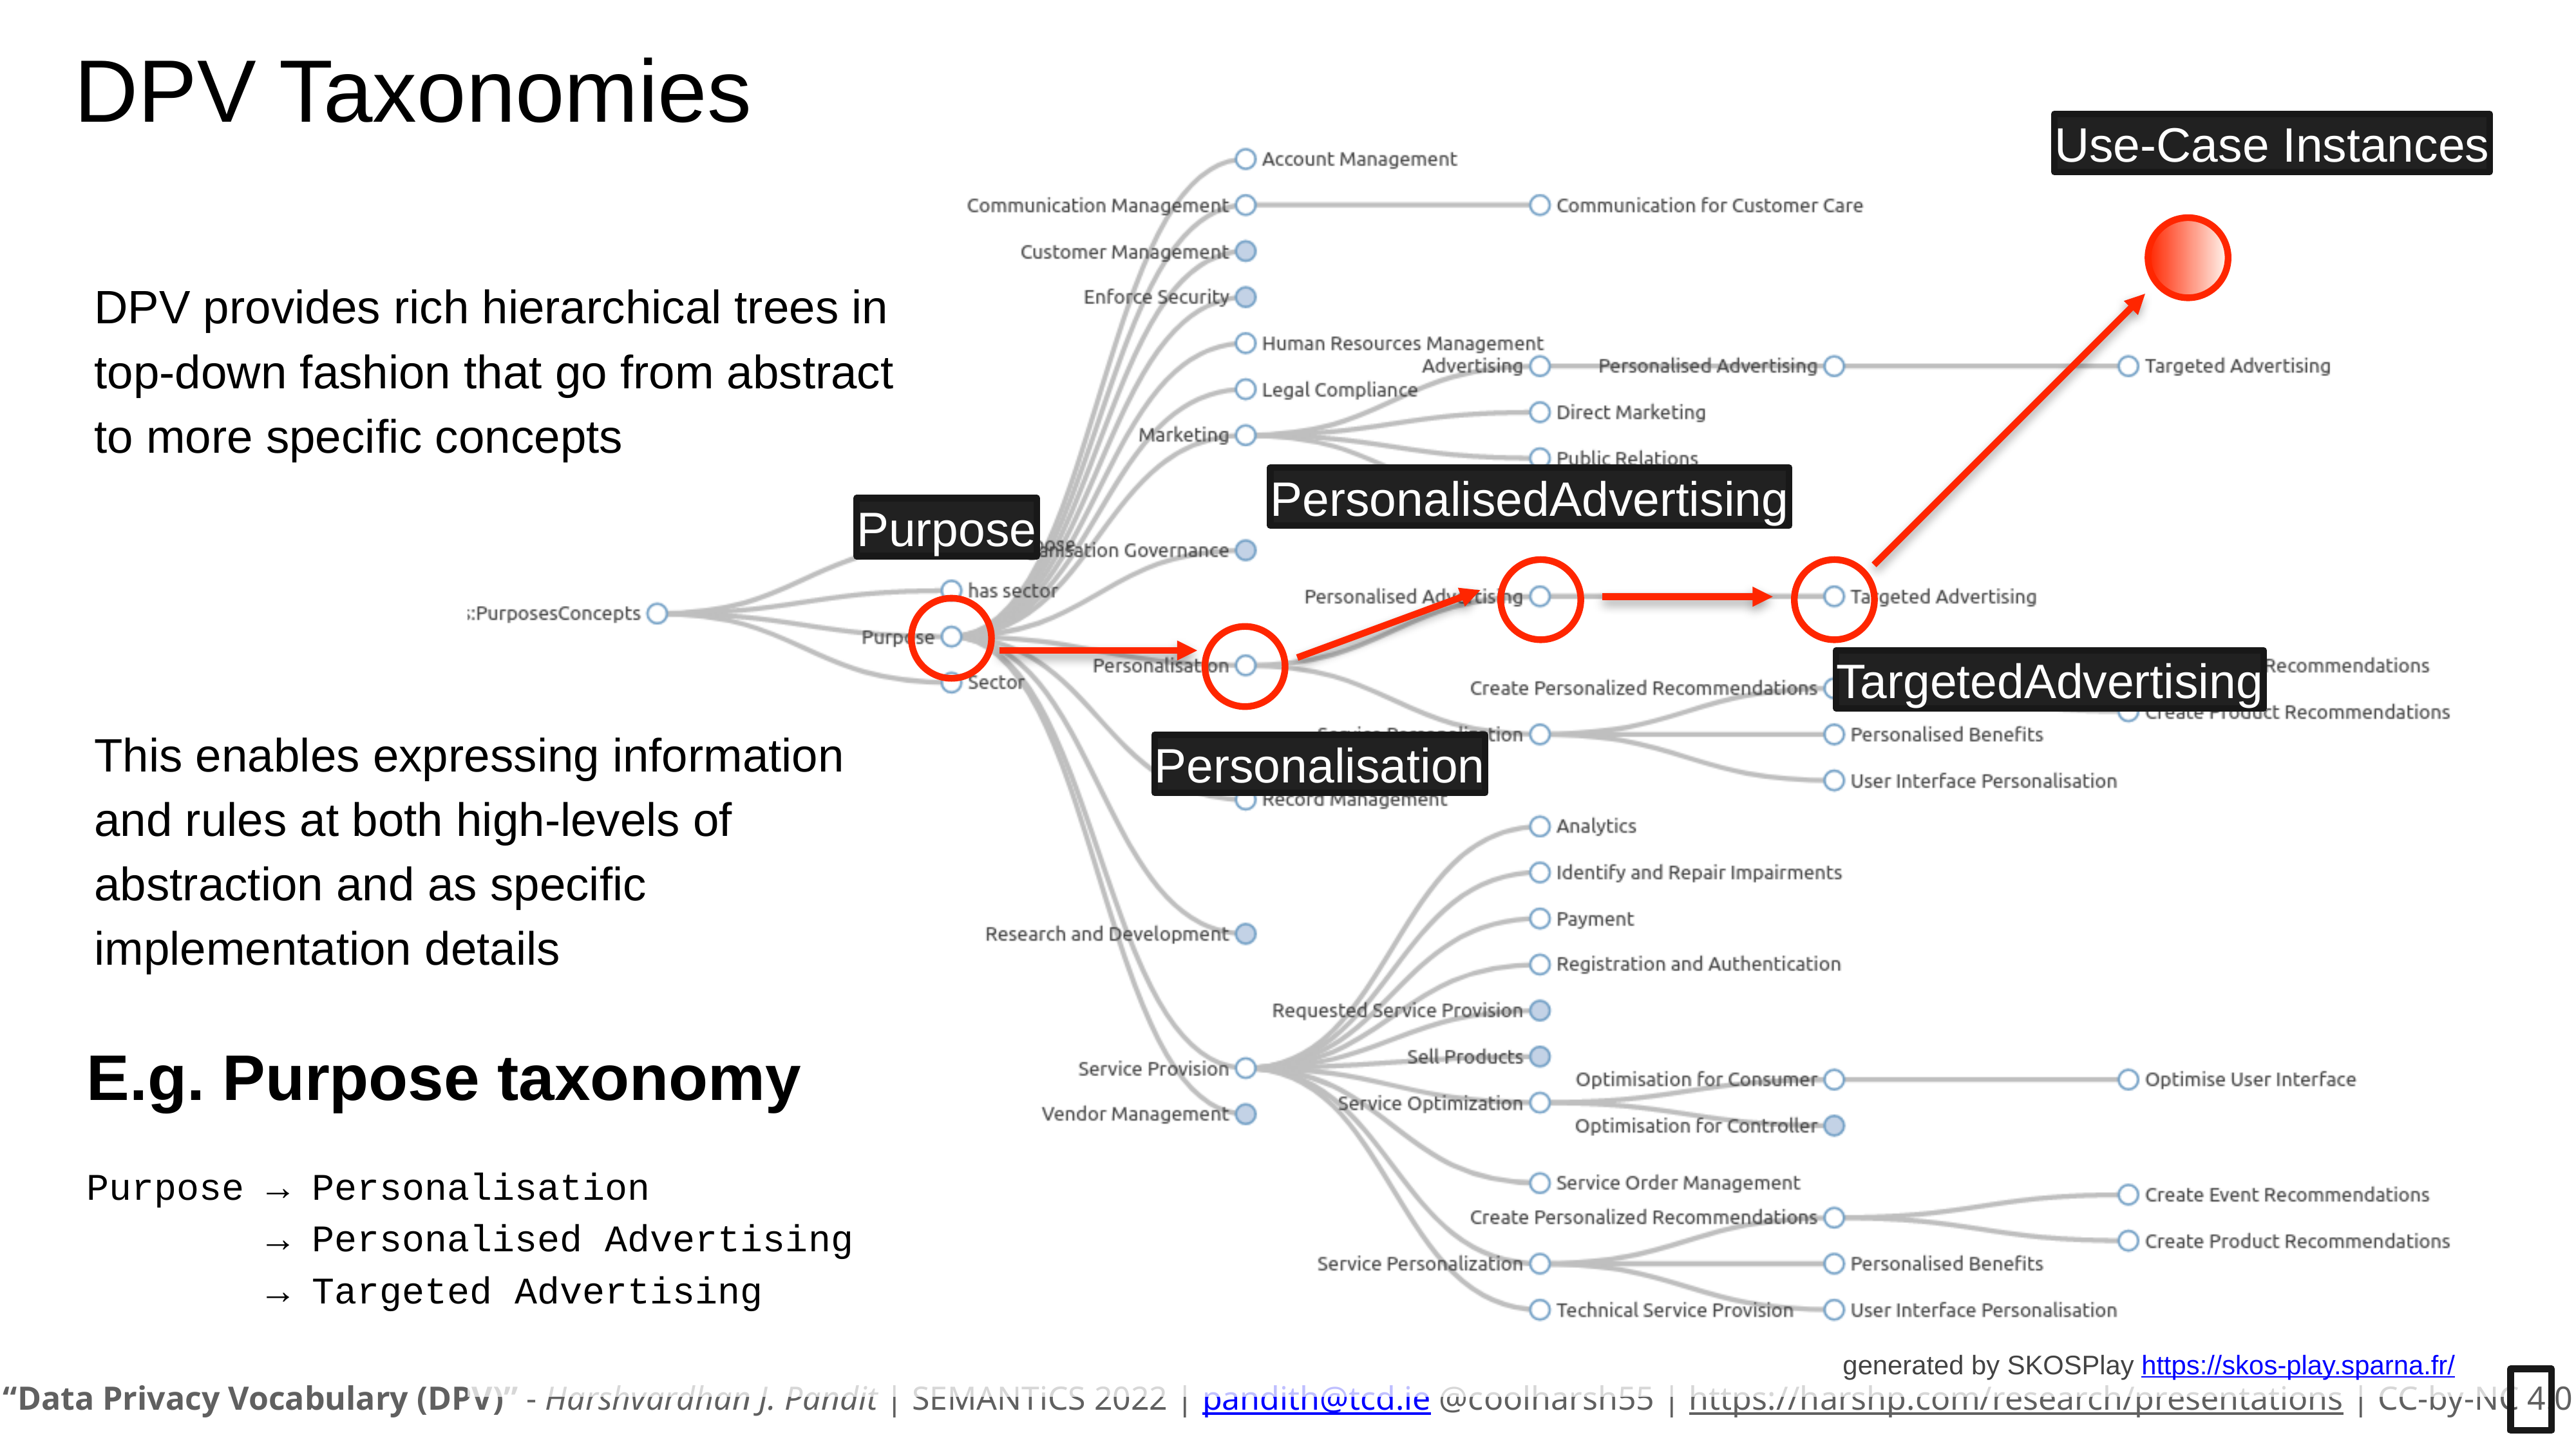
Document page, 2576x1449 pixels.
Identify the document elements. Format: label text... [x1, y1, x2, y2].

list DPV provides rich hierarchical trees in top-down fashion that go from abstract to more specific concepts This enables expressing information and rules at both high-levels of abstraction and as specific implementation details [67, 144, 468, 998]
text_box E.g. Purpose taxonomy Purpose → Personalisation → Personalised Advertising → Targeted Advertising [61, 998, 468, 1337]
title DPV Taxonomies [47, 7, 828, 171]
picture [468, 88, 2526, 1397]
slide_number [2507, 1365, 2555, 1434]
